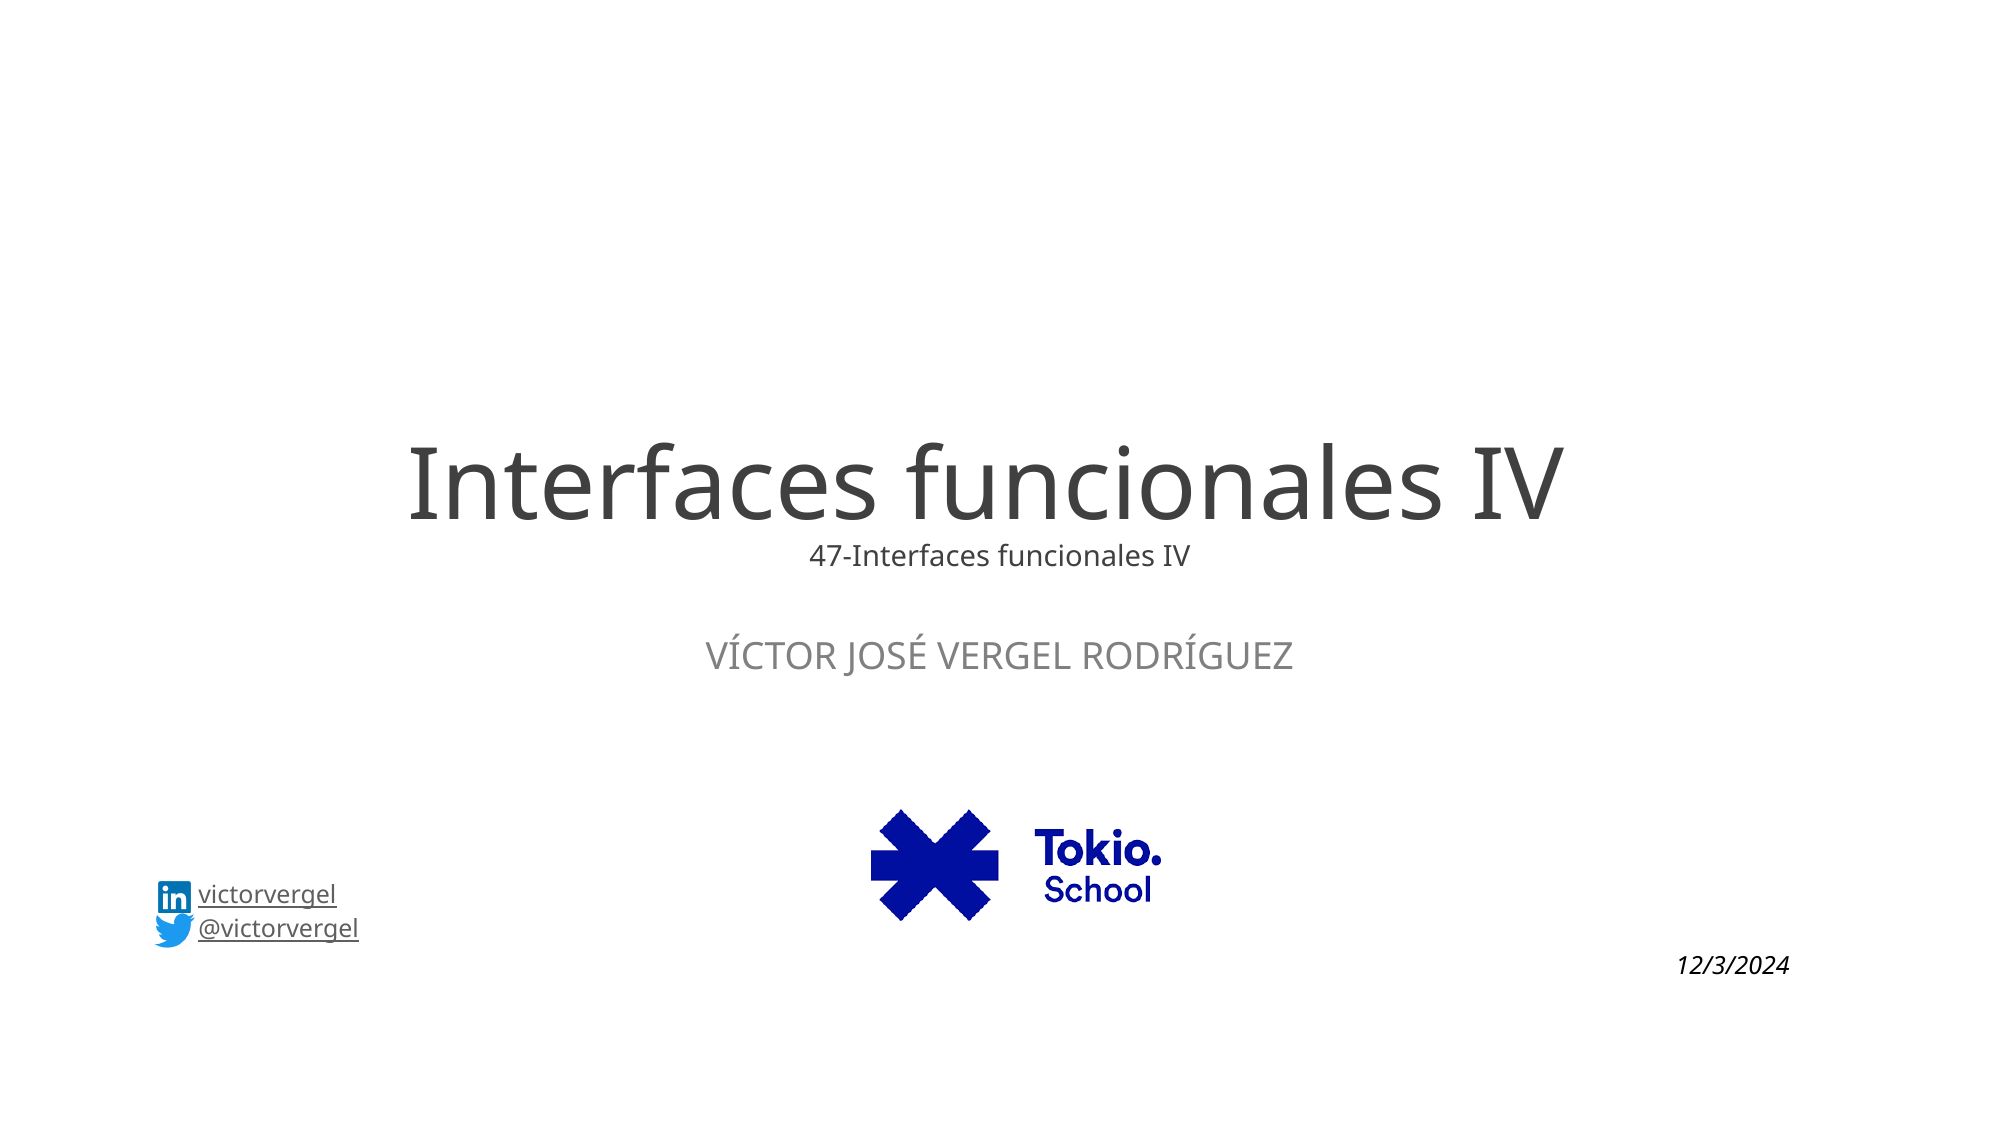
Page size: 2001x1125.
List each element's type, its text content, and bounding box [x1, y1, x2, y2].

title Interfaces funcionales IV 47-Interfaces funcionales IV [249, 308, 1750, 581]
text_box 12/3/2024 [1660, 942, 1826, 987]
picture [871, 809, 1161, 921]
picture [154, 881, 195, 948]
text_box victorvergel @victorvergel [183, 871, 726, 955]
list VÍCTOR JOSÉ VERGEL RODRÍGUEZ [249, 602, 1750, 757]
